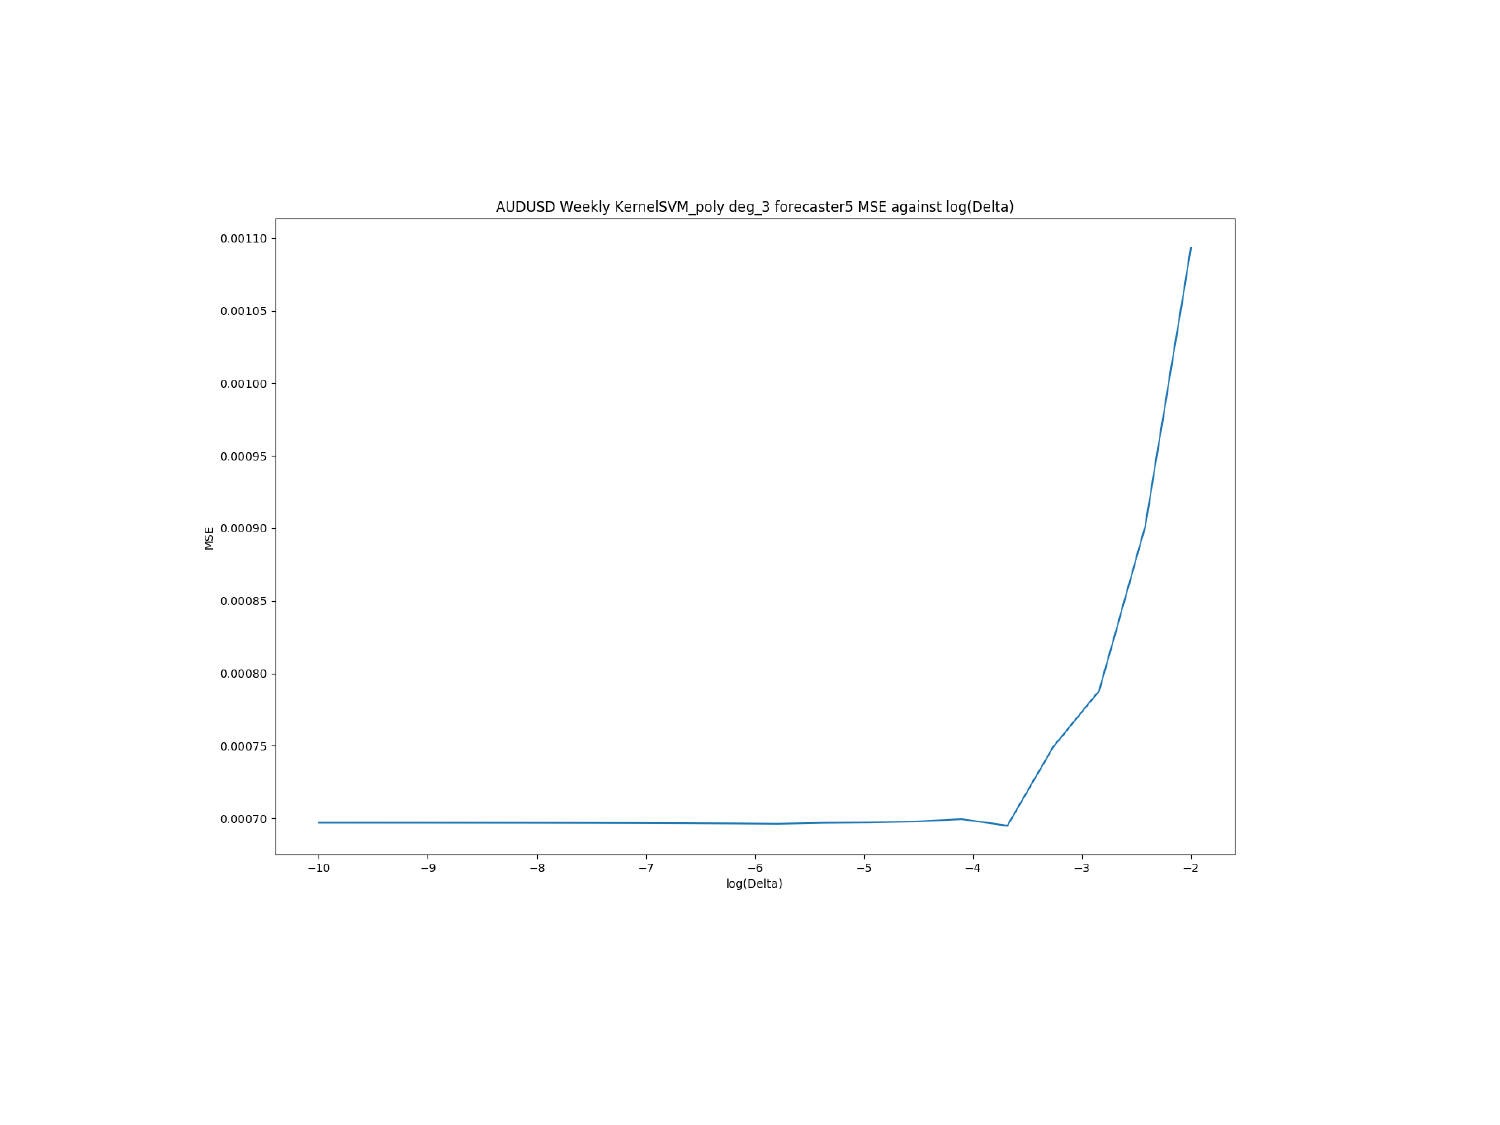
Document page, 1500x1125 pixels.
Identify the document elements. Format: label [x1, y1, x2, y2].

picture [119, 119, 1358, 946]
